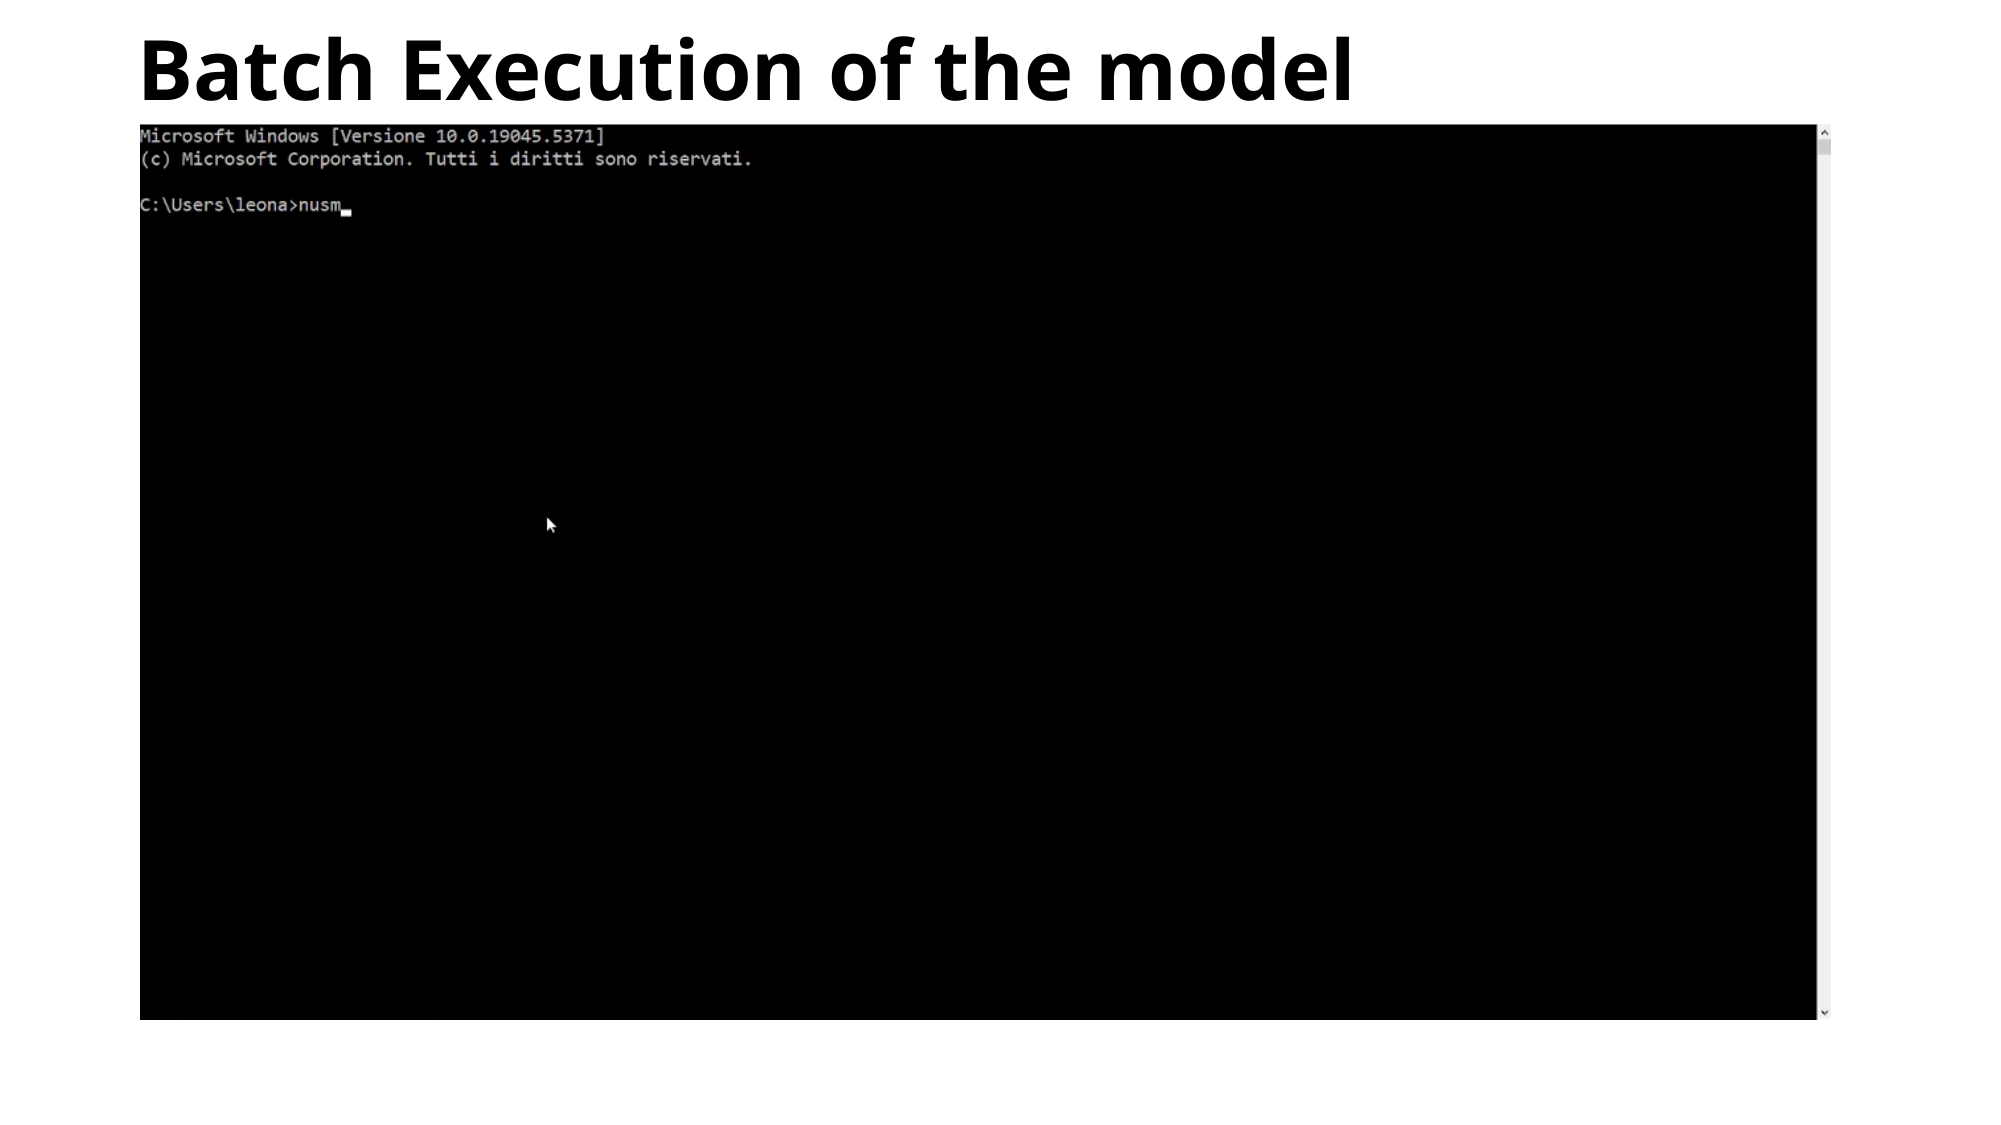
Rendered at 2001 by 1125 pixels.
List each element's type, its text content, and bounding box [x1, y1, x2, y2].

text_box Batch Execution of the model [122, 21, 1851, 122]
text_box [139, 121, 1832, 1021]
